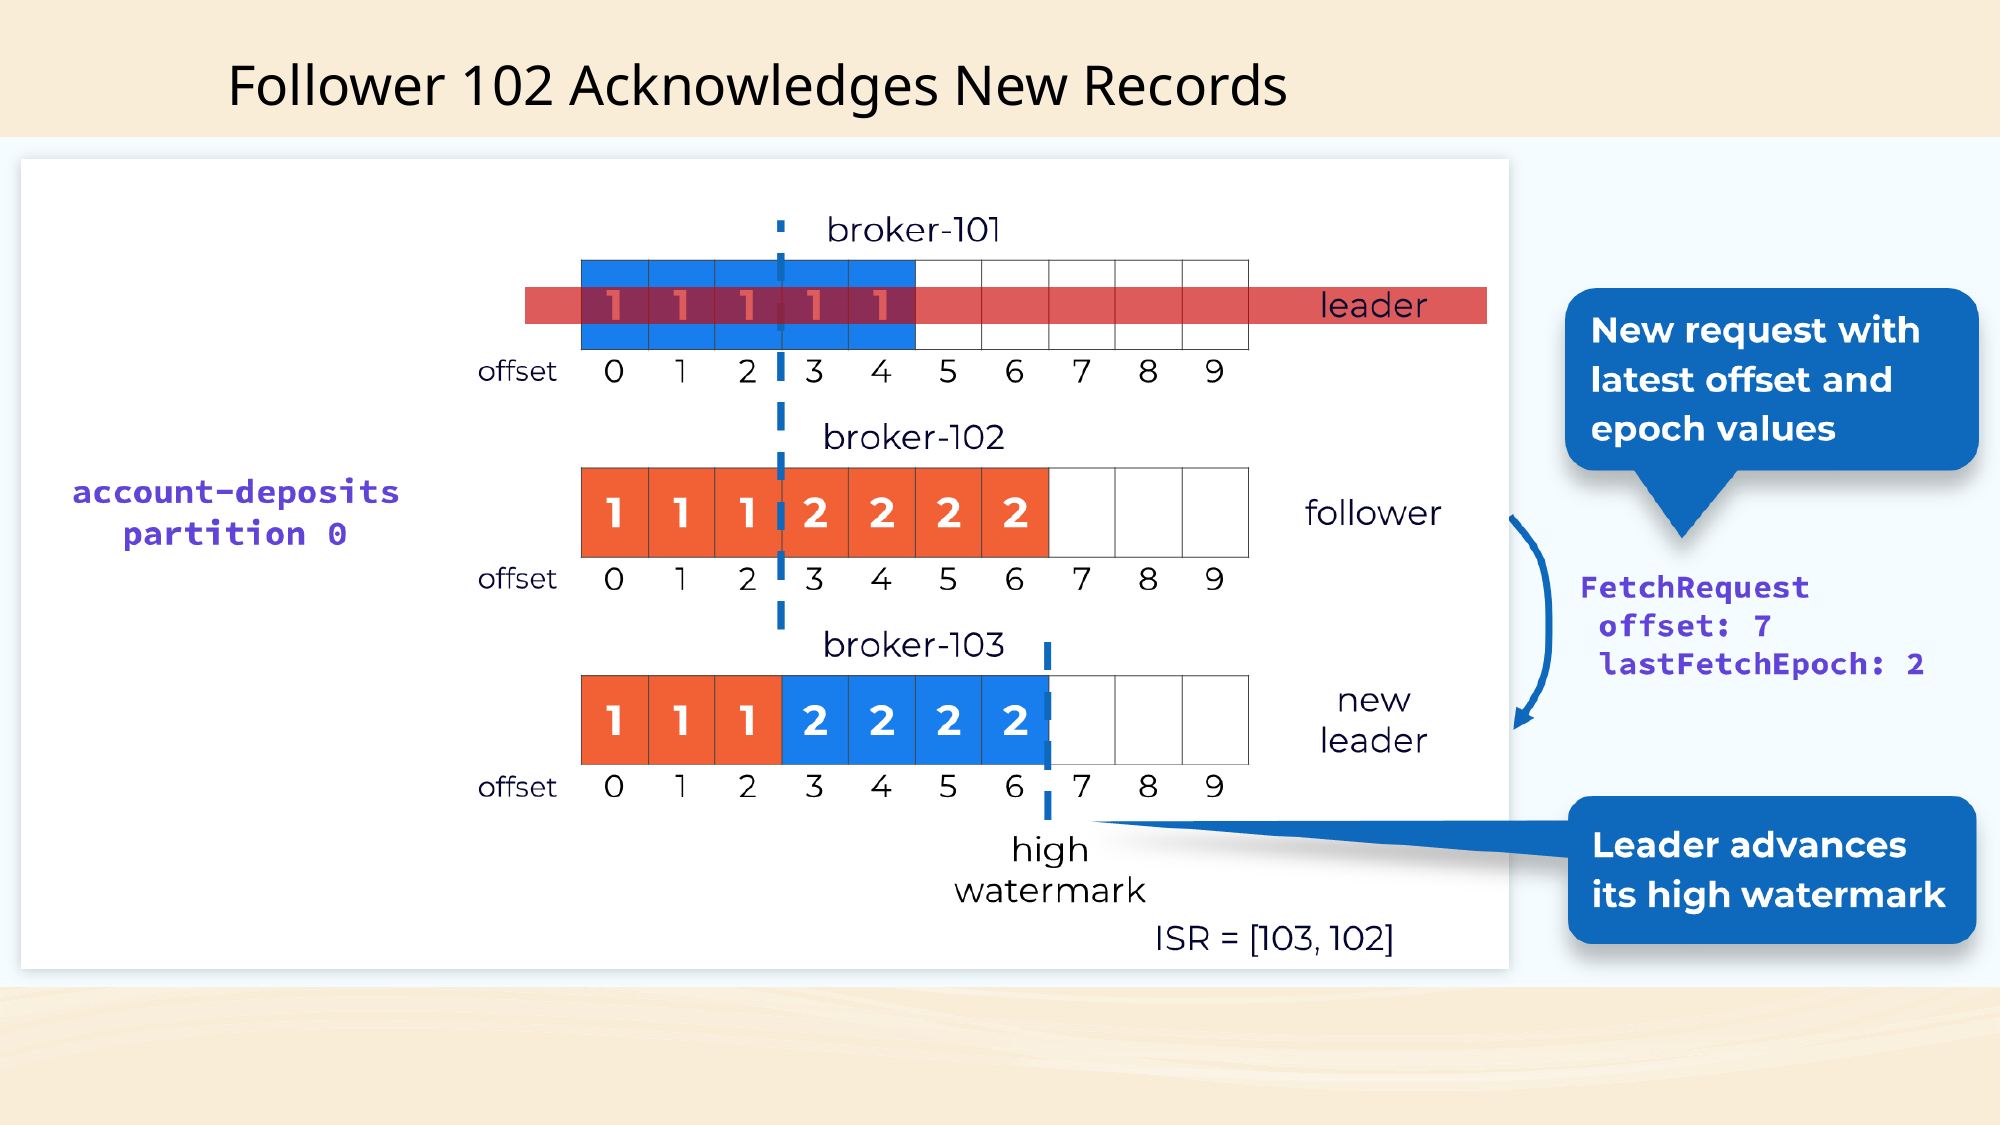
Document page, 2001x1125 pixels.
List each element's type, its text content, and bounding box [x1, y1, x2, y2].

title Follower 102 Acknowledges New Records [212, 50, 1788, 137]
picture [0, 137, 2000, 987]
